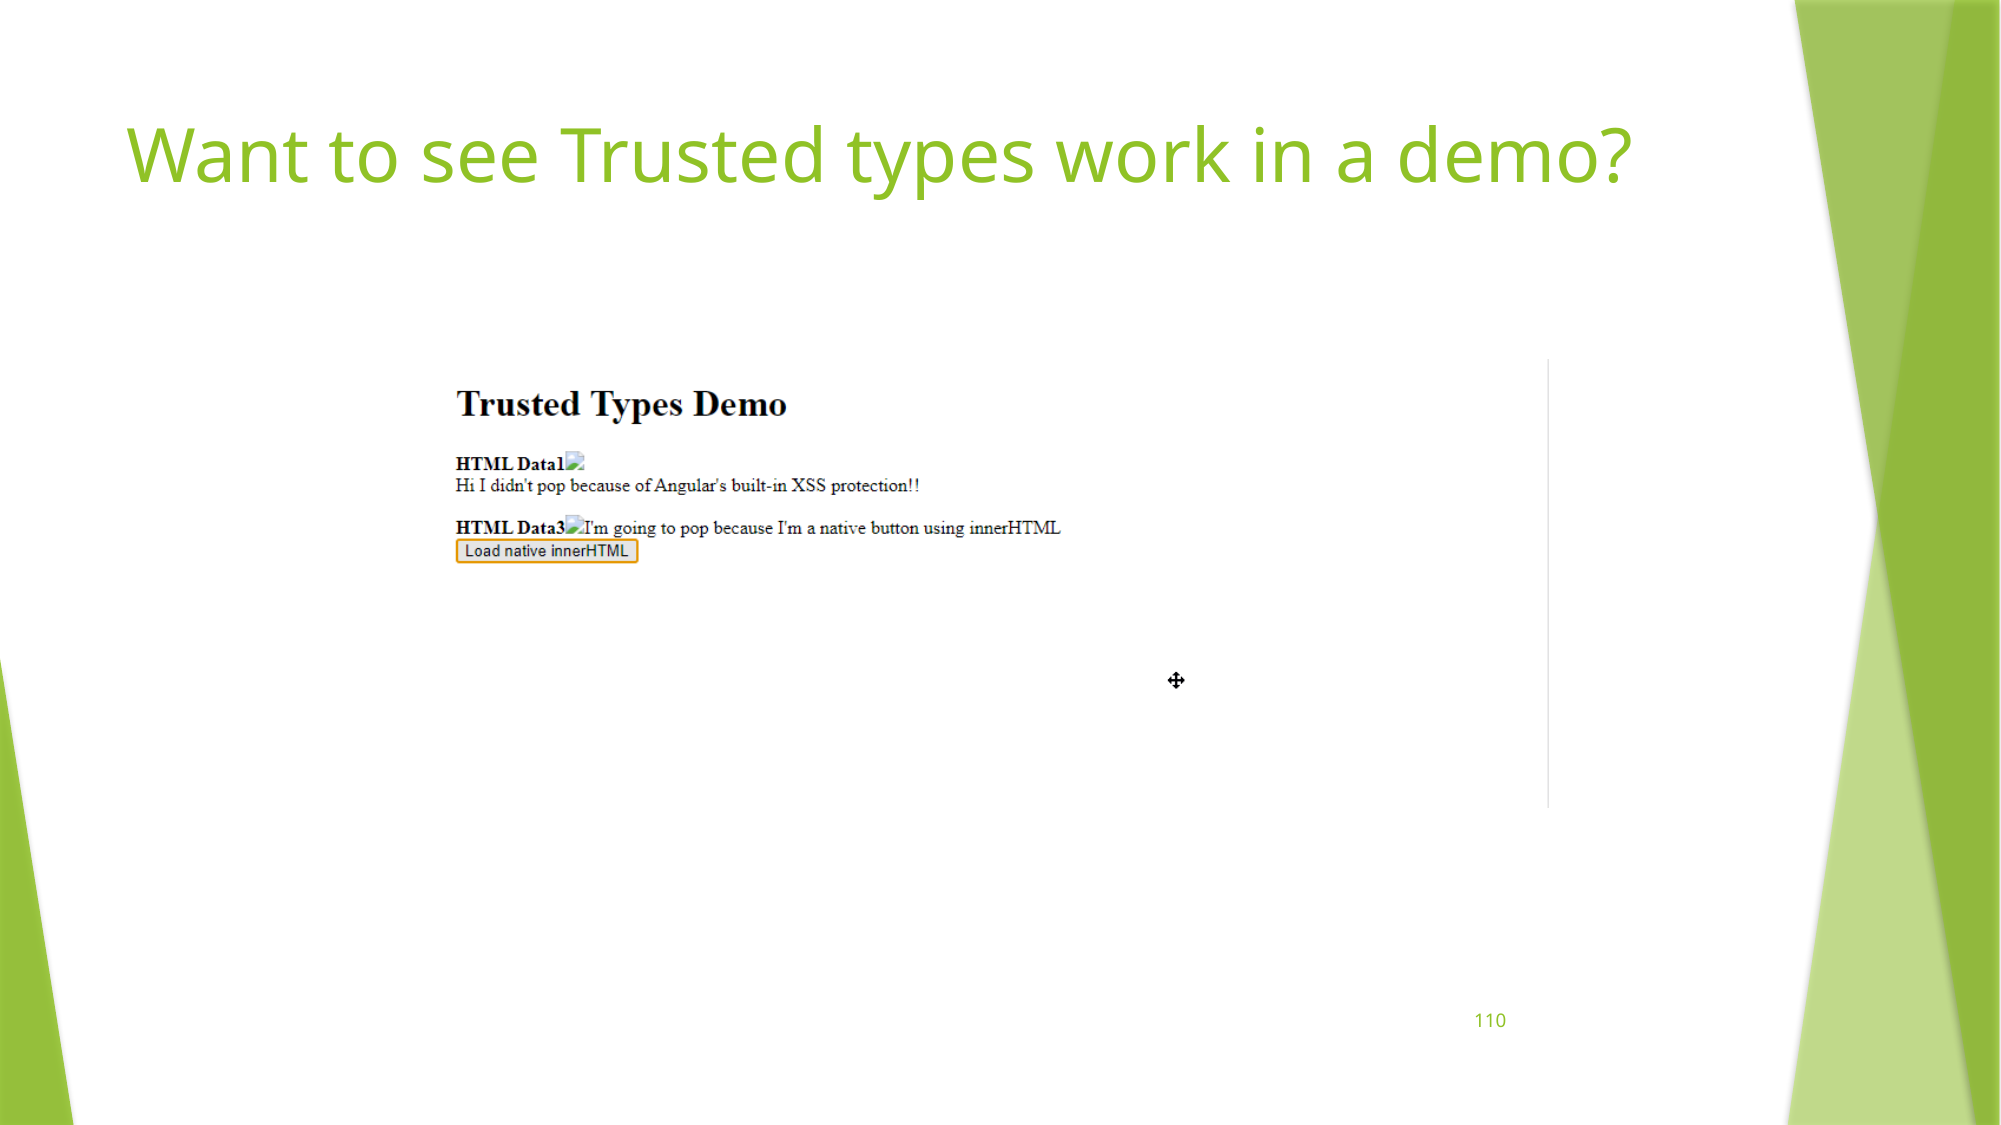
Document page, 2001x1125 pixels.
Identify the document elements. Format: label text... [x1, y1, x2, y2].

slide_number 110 [1409, 991, 1522, 1051]
text_box Want to see Trusted types work in a demo? [111, 99, 1654, 317]
picture [450, 358, 1550, 809]
